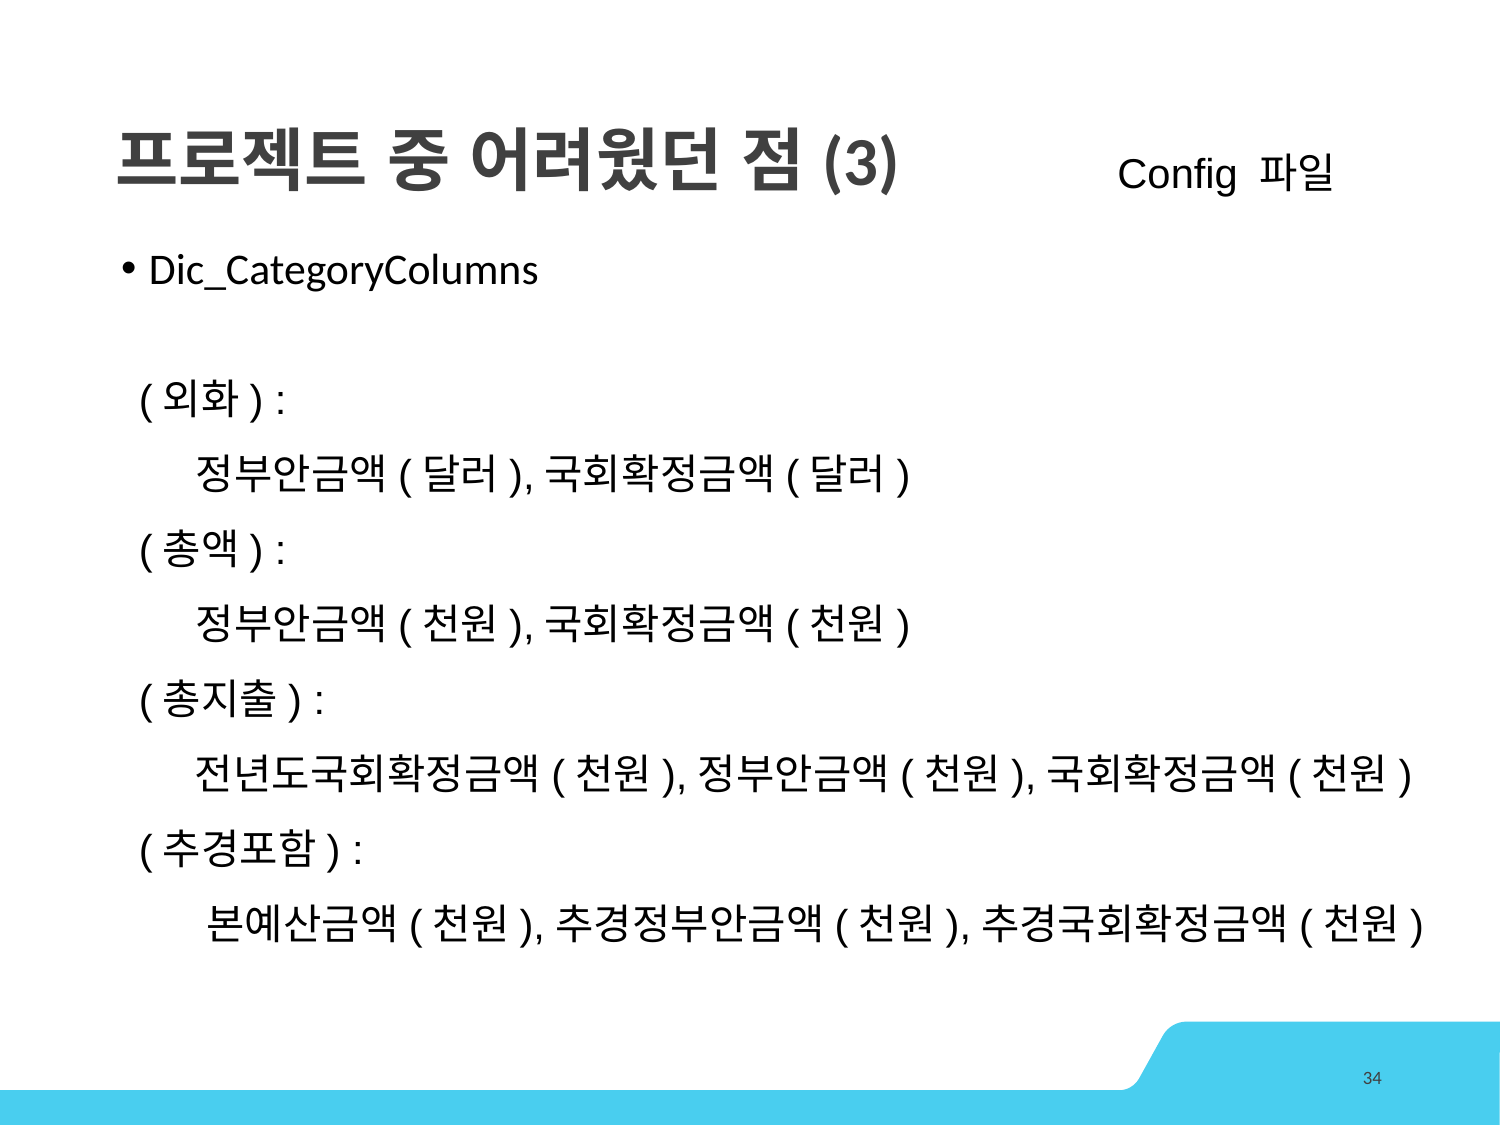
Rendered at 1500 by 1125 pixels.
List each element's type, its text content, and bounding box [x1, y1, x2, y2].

title 프로젝트 중 어려웠던 점(3) [100, 54, 1395, 272]
text_box Config 파일 [1102, 89, 1459, 205]
slide_number 34 [1059, 1047, 1397, 1108]
text_box (외화) : 정부안금액(달러),국회확정금액(달러) (총액) : 정부안금액(천원),국회확정금액(천원) (총지출) : 전년도국회확정금액(천원),정부안금액(천원),국회확정금액(천원) (추경포함) : 본예산금액(천원),추경정부안금액(천원),추경국회확정금액(천원) [123, 340, 1477, 956]
list Dic_CategoryColumns [105, 238, 982, 333]
